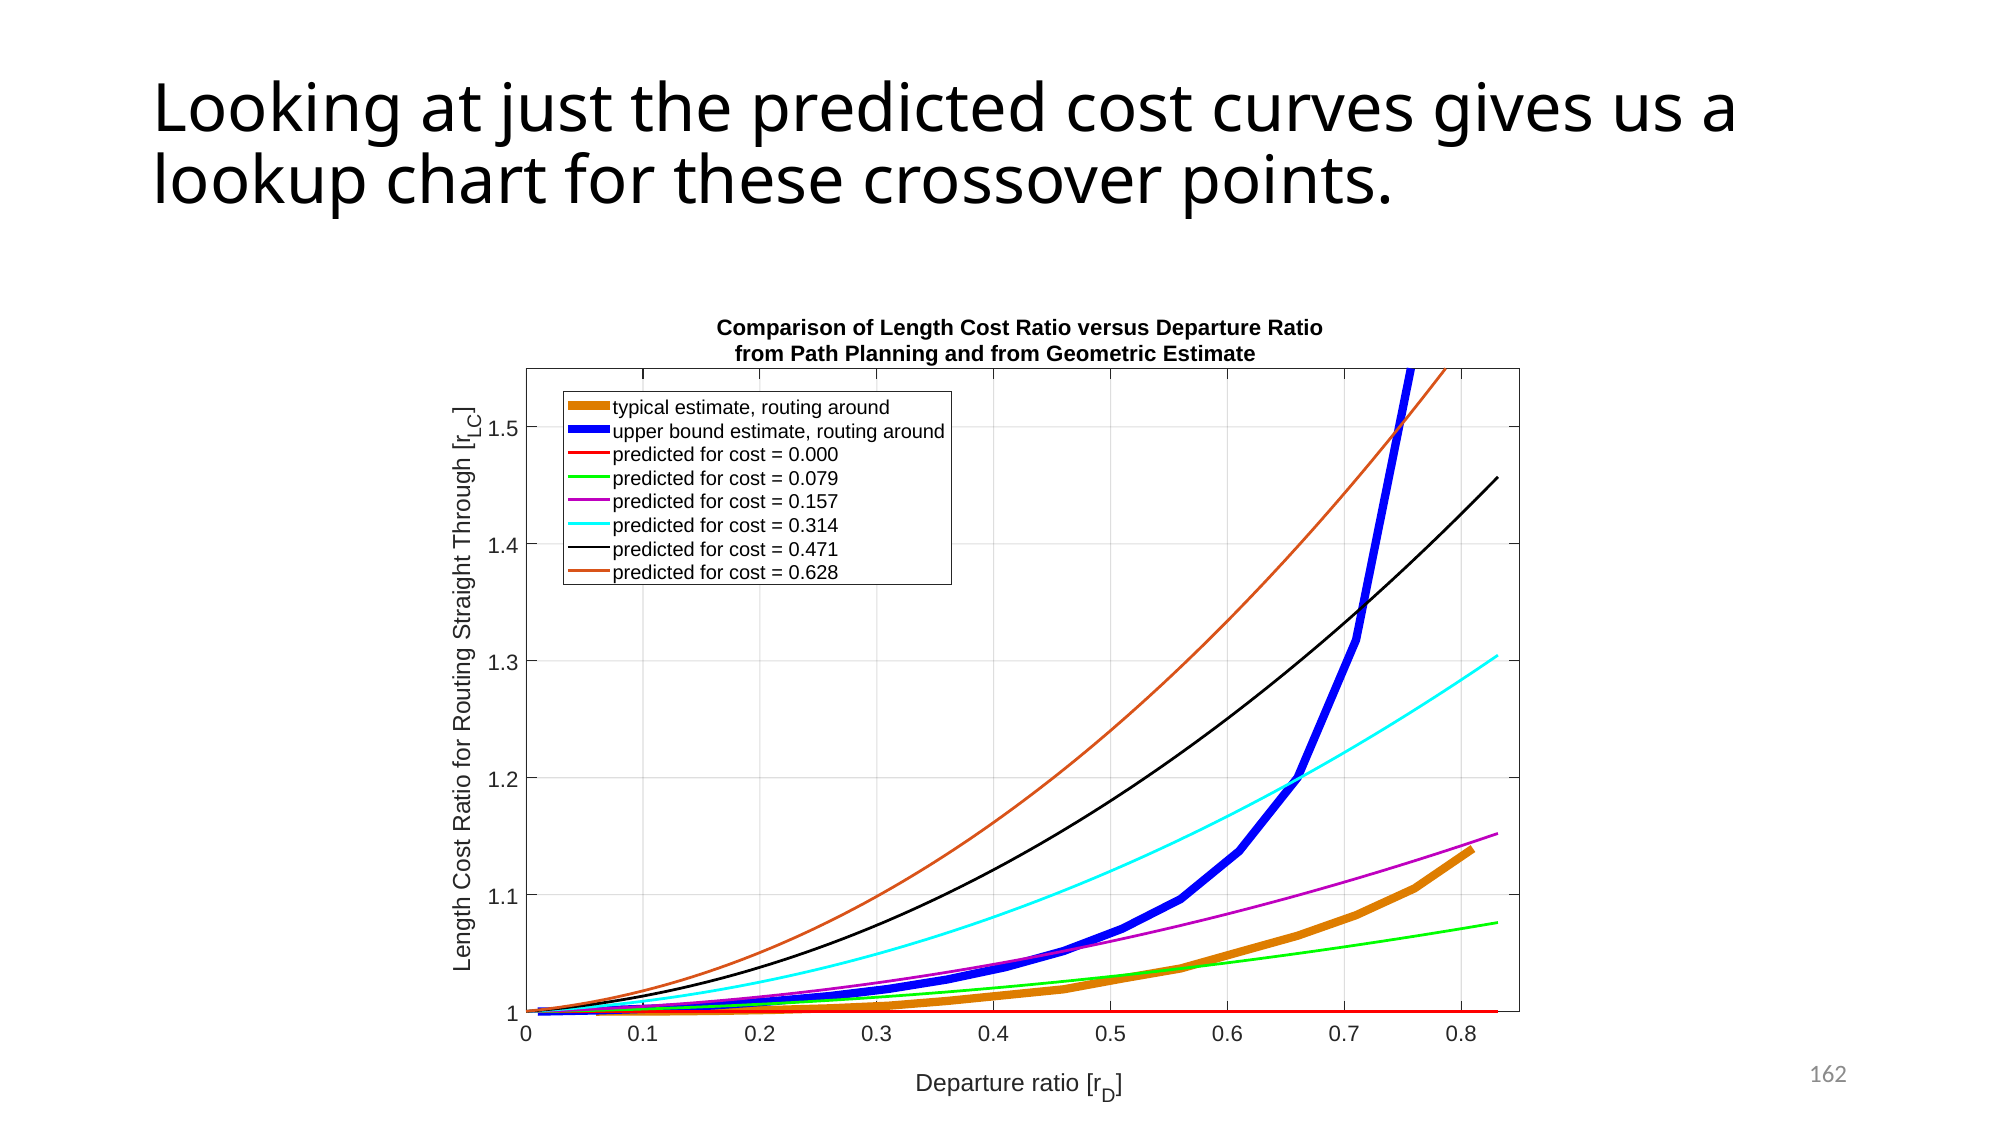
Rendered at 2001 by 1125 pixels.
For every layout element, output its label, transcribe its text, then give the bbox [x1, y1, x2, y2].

picture [359, 280, 1641, 1125]
slide_number 162 [1641, 1042, 1863, 1103]
title Looking at just the predicted cost curves gives us a lookup chart for these crossover points. [137, 37, 1863, 255]
